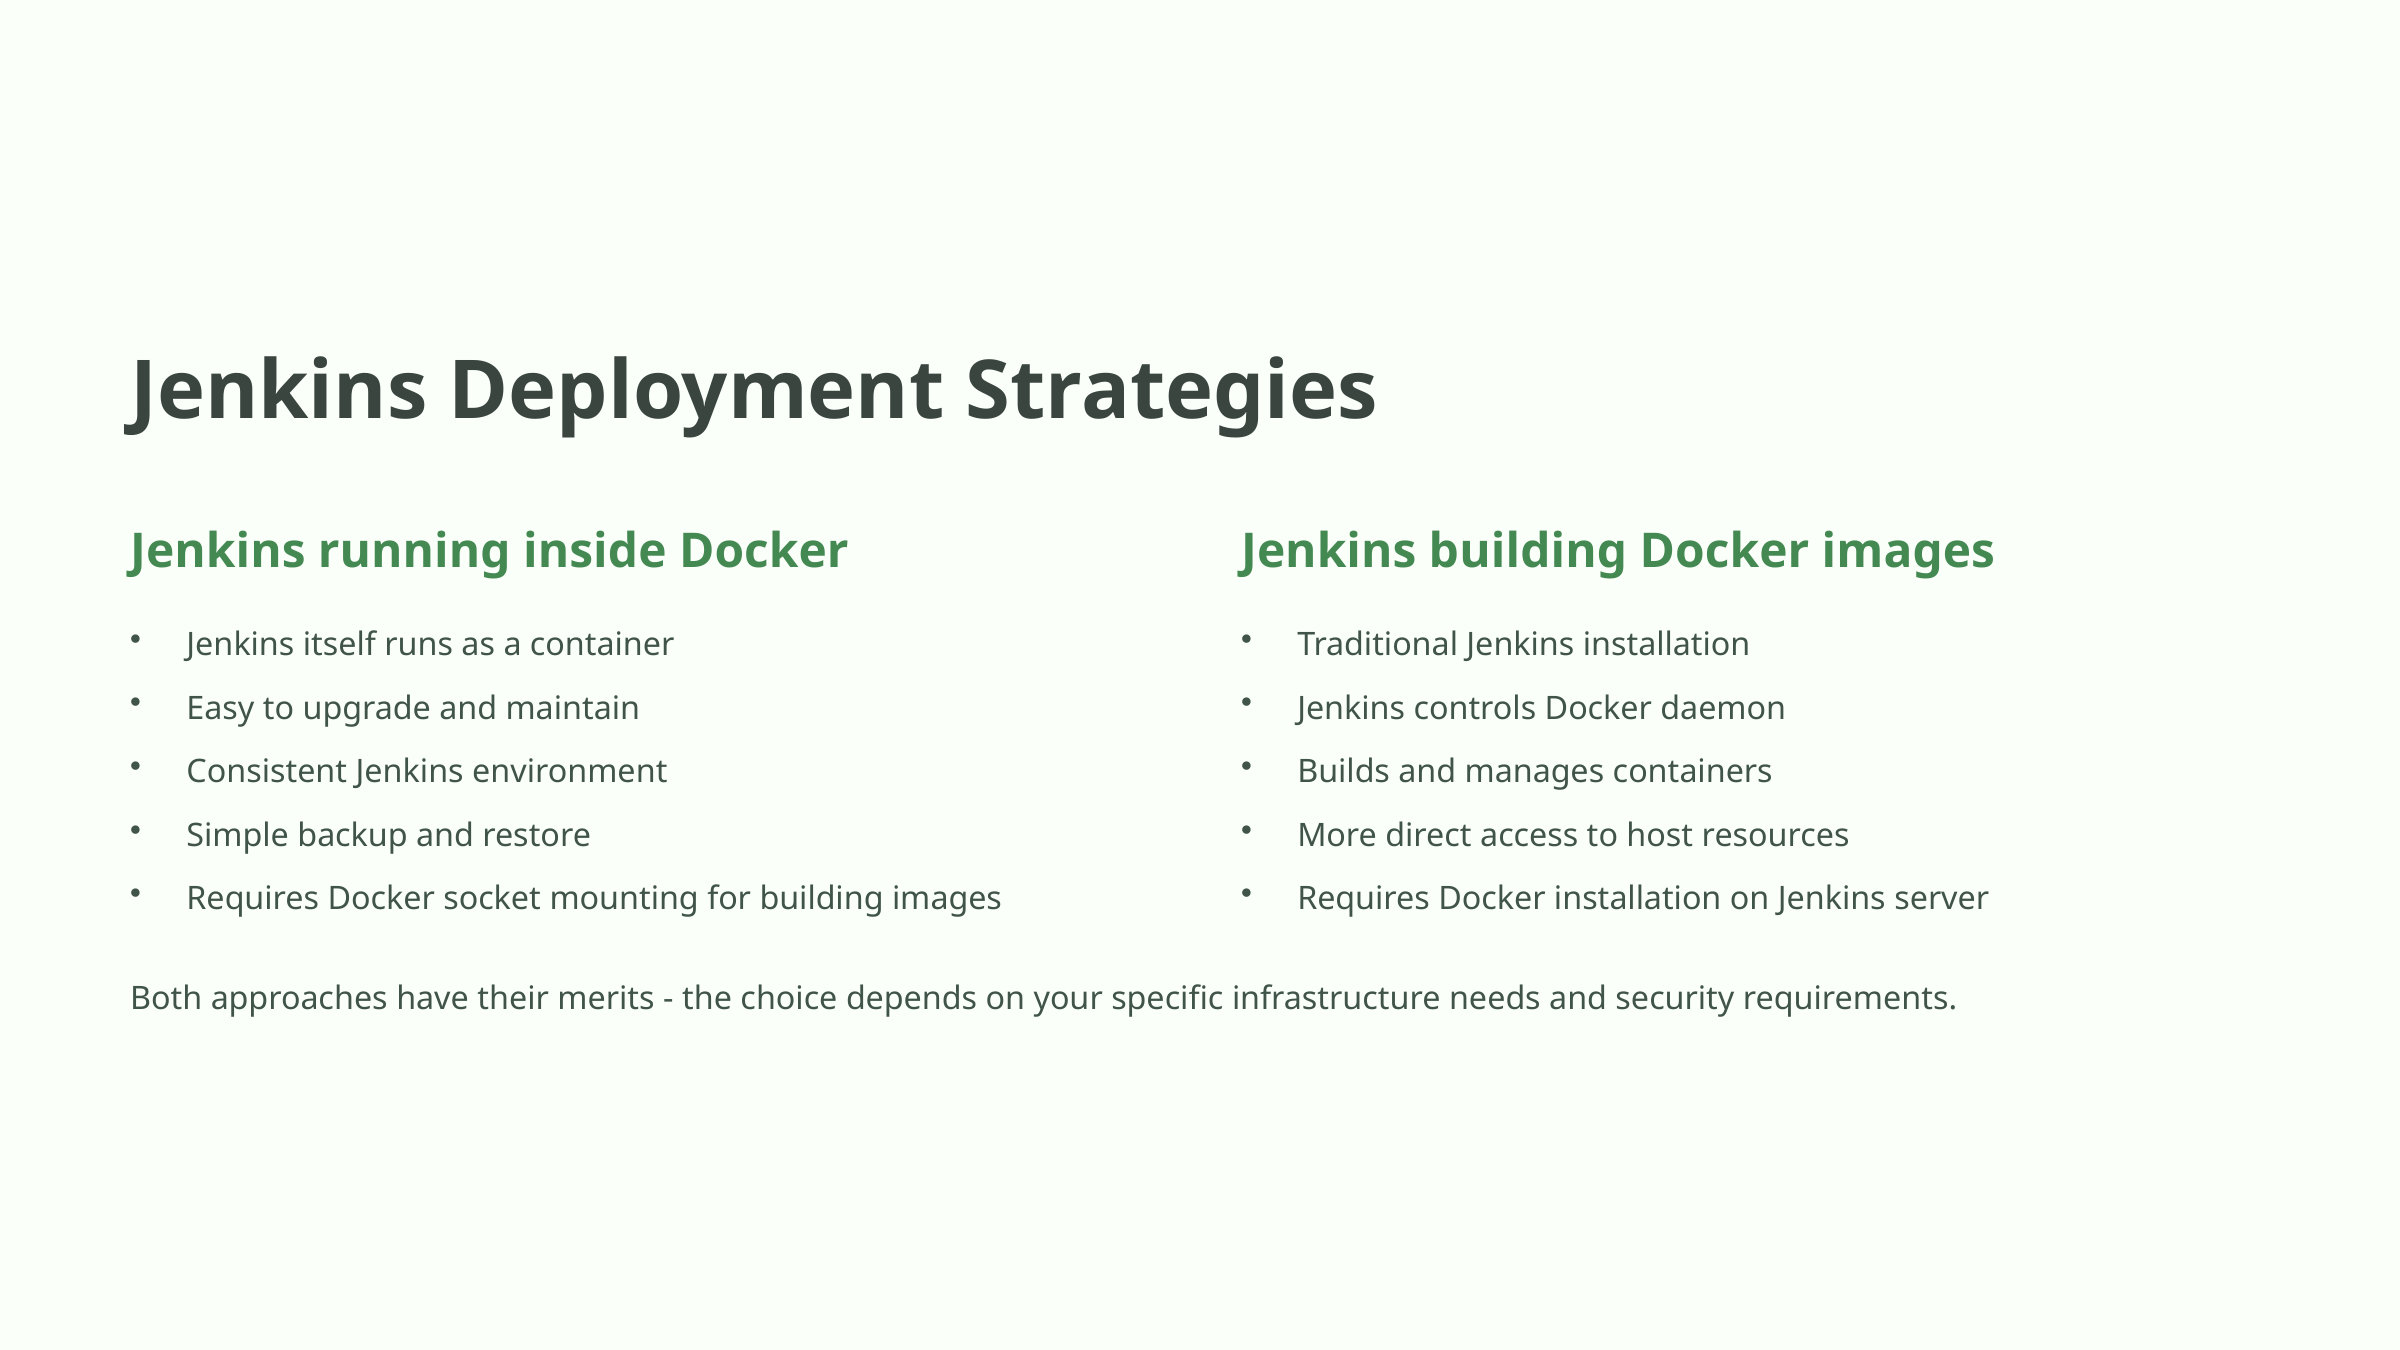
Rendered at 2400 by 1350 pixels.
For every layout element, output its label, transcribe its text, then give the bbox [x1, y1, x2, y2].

text_box Easy to upgrade and maintain [130, 673, 1161, 726]
text_box Jenkins itself runs as a container [130, 610, 1161, 663]
text_box Both approaches have their merits - the choice depends on your specific infrastructure needs and security requirements. [130, 964, 2270, 1017]
text_box Jenkins running inside Docker [130, 516, 889, 578]
text_box Builds and manages containers [1240, 737, 2272, 790]
text_box Requires Docker socket mounting for building images [130, 864, 1161, 917]
text_box Requires Docker installation on Jenkins server [1240, 864, 2272, 917]
text_box Jenkins Deployment Strategies [130, 333, 1416, 436]
text_box Simple backup and restore [130, 800, 1161, 853]
text_box Jenkins building Docker images [1240, 516, 2030, 578]
text_box Jenkins controls Docker daemon [1240, 673, 2272, 726]
text_box Consistent Jenkins environment [130, 737, 1161, 790]
text_box More direct access to host resources [1240, 800, 2272, 853]
text_box Traditional Jenkins installation [1240, 610, 2272, 663]
